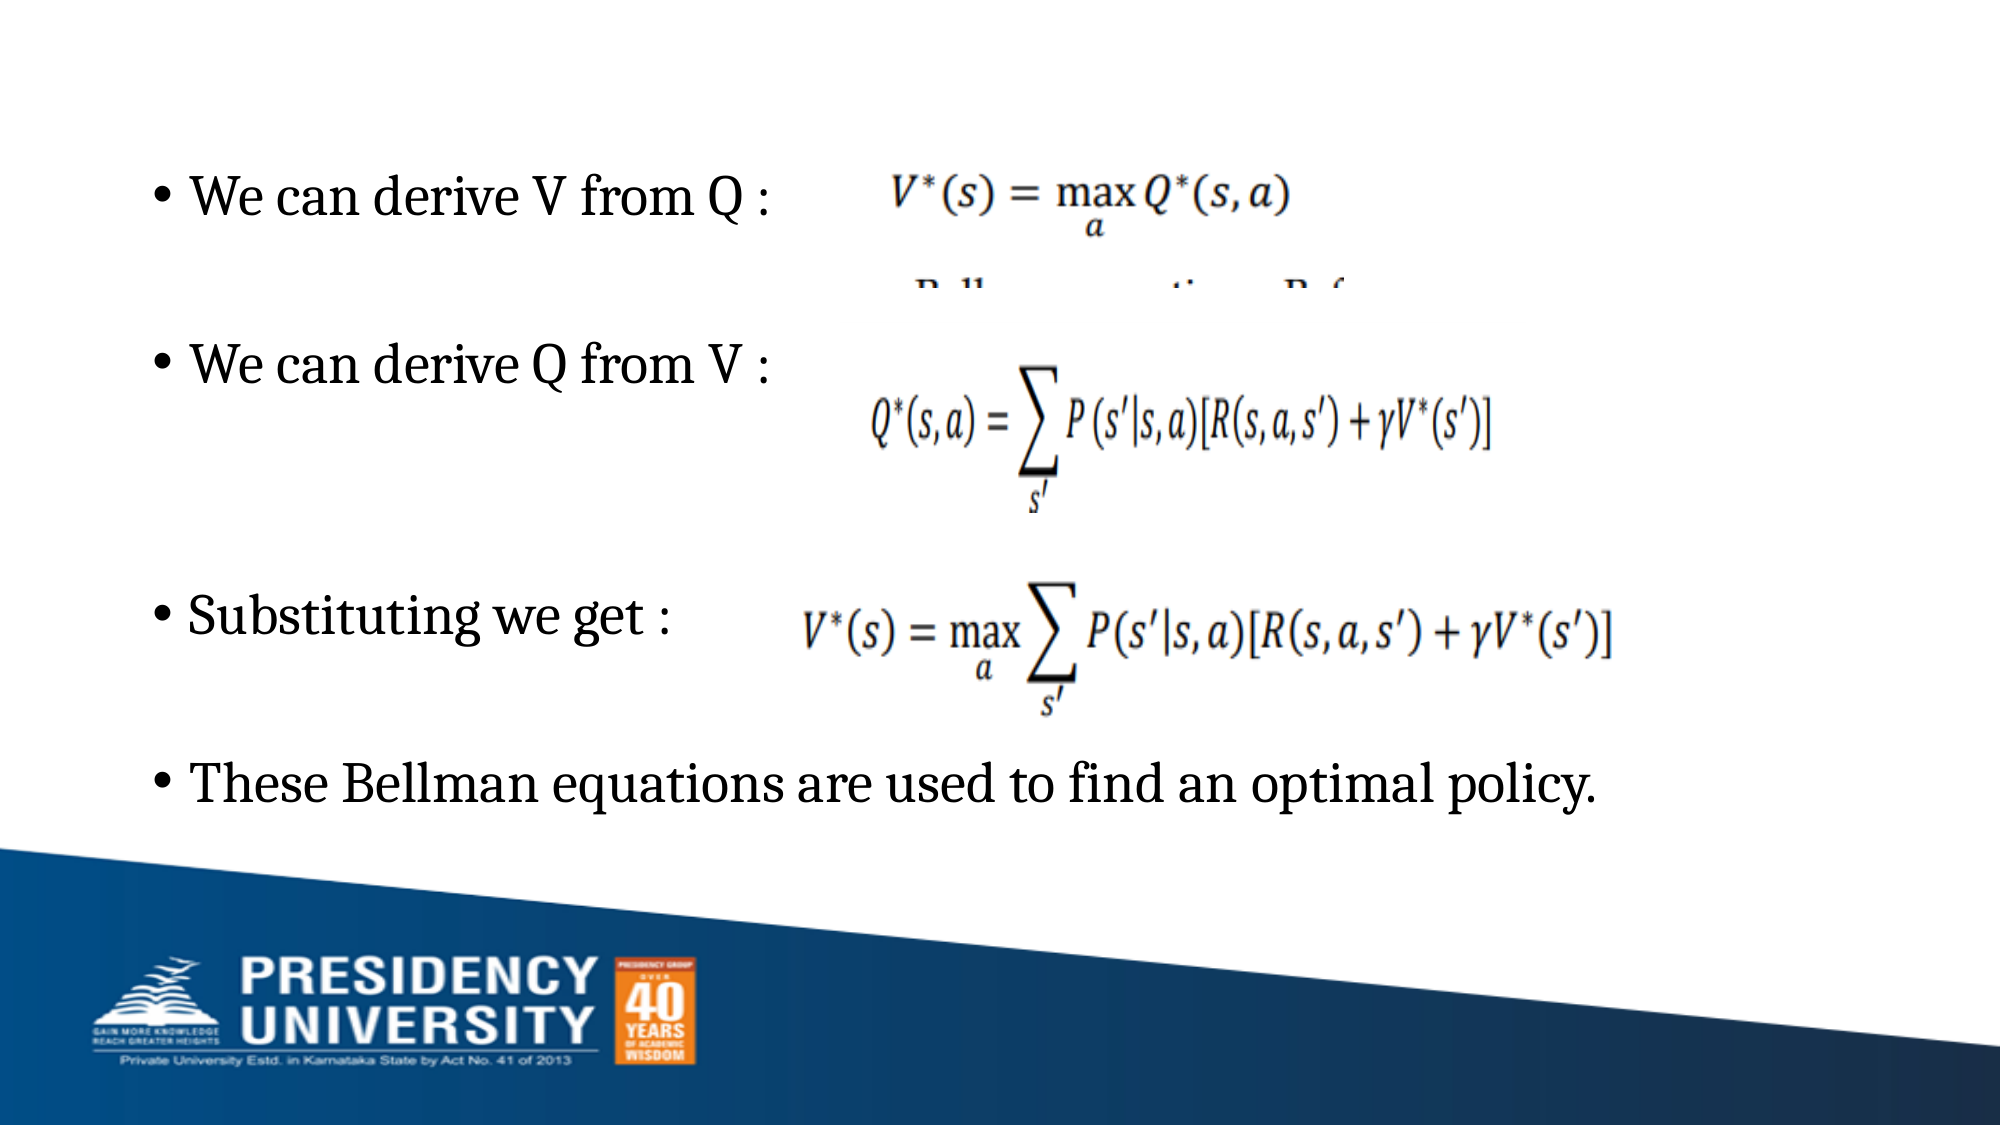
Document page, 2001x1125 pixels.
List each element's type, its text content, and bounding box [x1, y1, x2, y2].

picture [764, 546, 1721, 743]
picture [840, 321, 1526, 513]
list We can derive V from Q : We can derive Q from V : Substituting we get : These Bellman equations are used to find an optimal policy. [137, 157, 1863, 851]
picture [840, 135, 1344, 288]
picture [0, 845, 2000, 1125]
